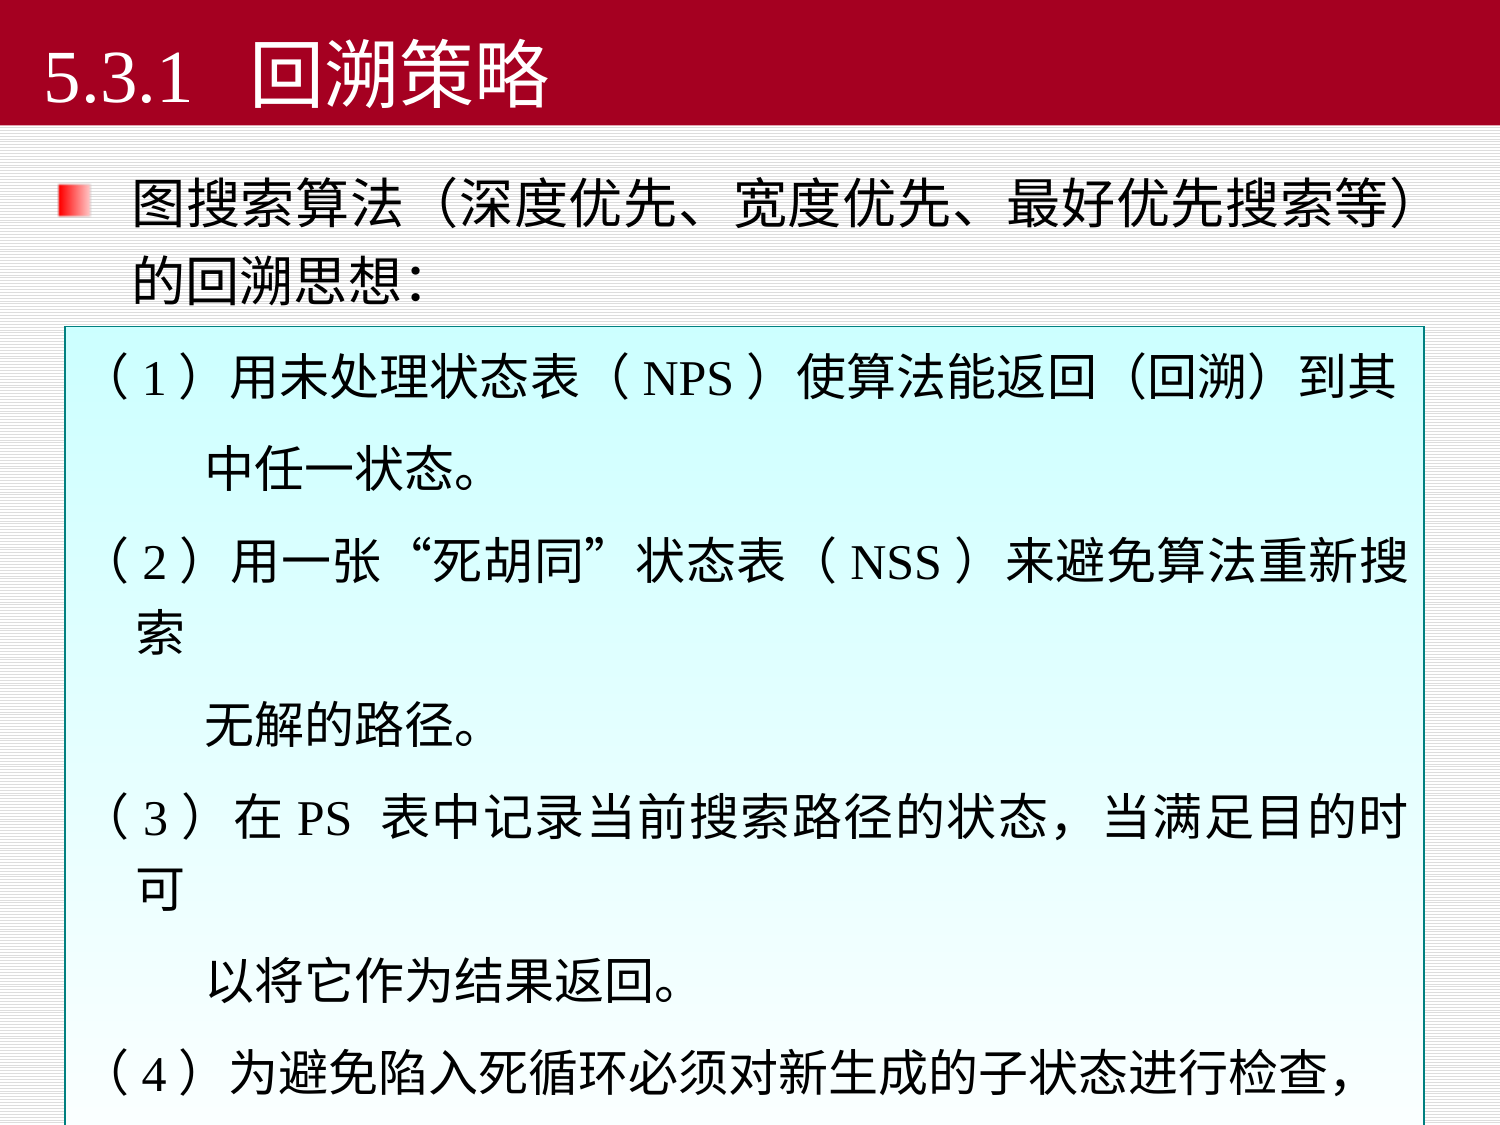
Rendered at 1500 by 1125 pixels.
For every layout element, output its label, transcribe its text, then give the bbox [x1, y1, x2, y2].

list 图搜索算法（深度优先、宽度优先、最好优先搜索等）的回溯思想： [40, 148, 1460, 1125]
title 5.3.1 回溯策略 [0, 0, 1500, 126]
text_box （1）用未处理状态表（NPS）使算法能返回（回溯）到其 中任一状态。 （2）用一张“死胡同”状态表（NSS）来避免算法重新搜索 无解的路径。 （3）在PS 表中记录当前搜索路径的状态，当满足目的时可 以将它作为结果返回。 （4）为避免陷入死循环必须对新生成的子状态进行检查， 看它是否在该三张表中 。 [64, 326, 1425, 1125]
picture [56, 182, 95, 221]
